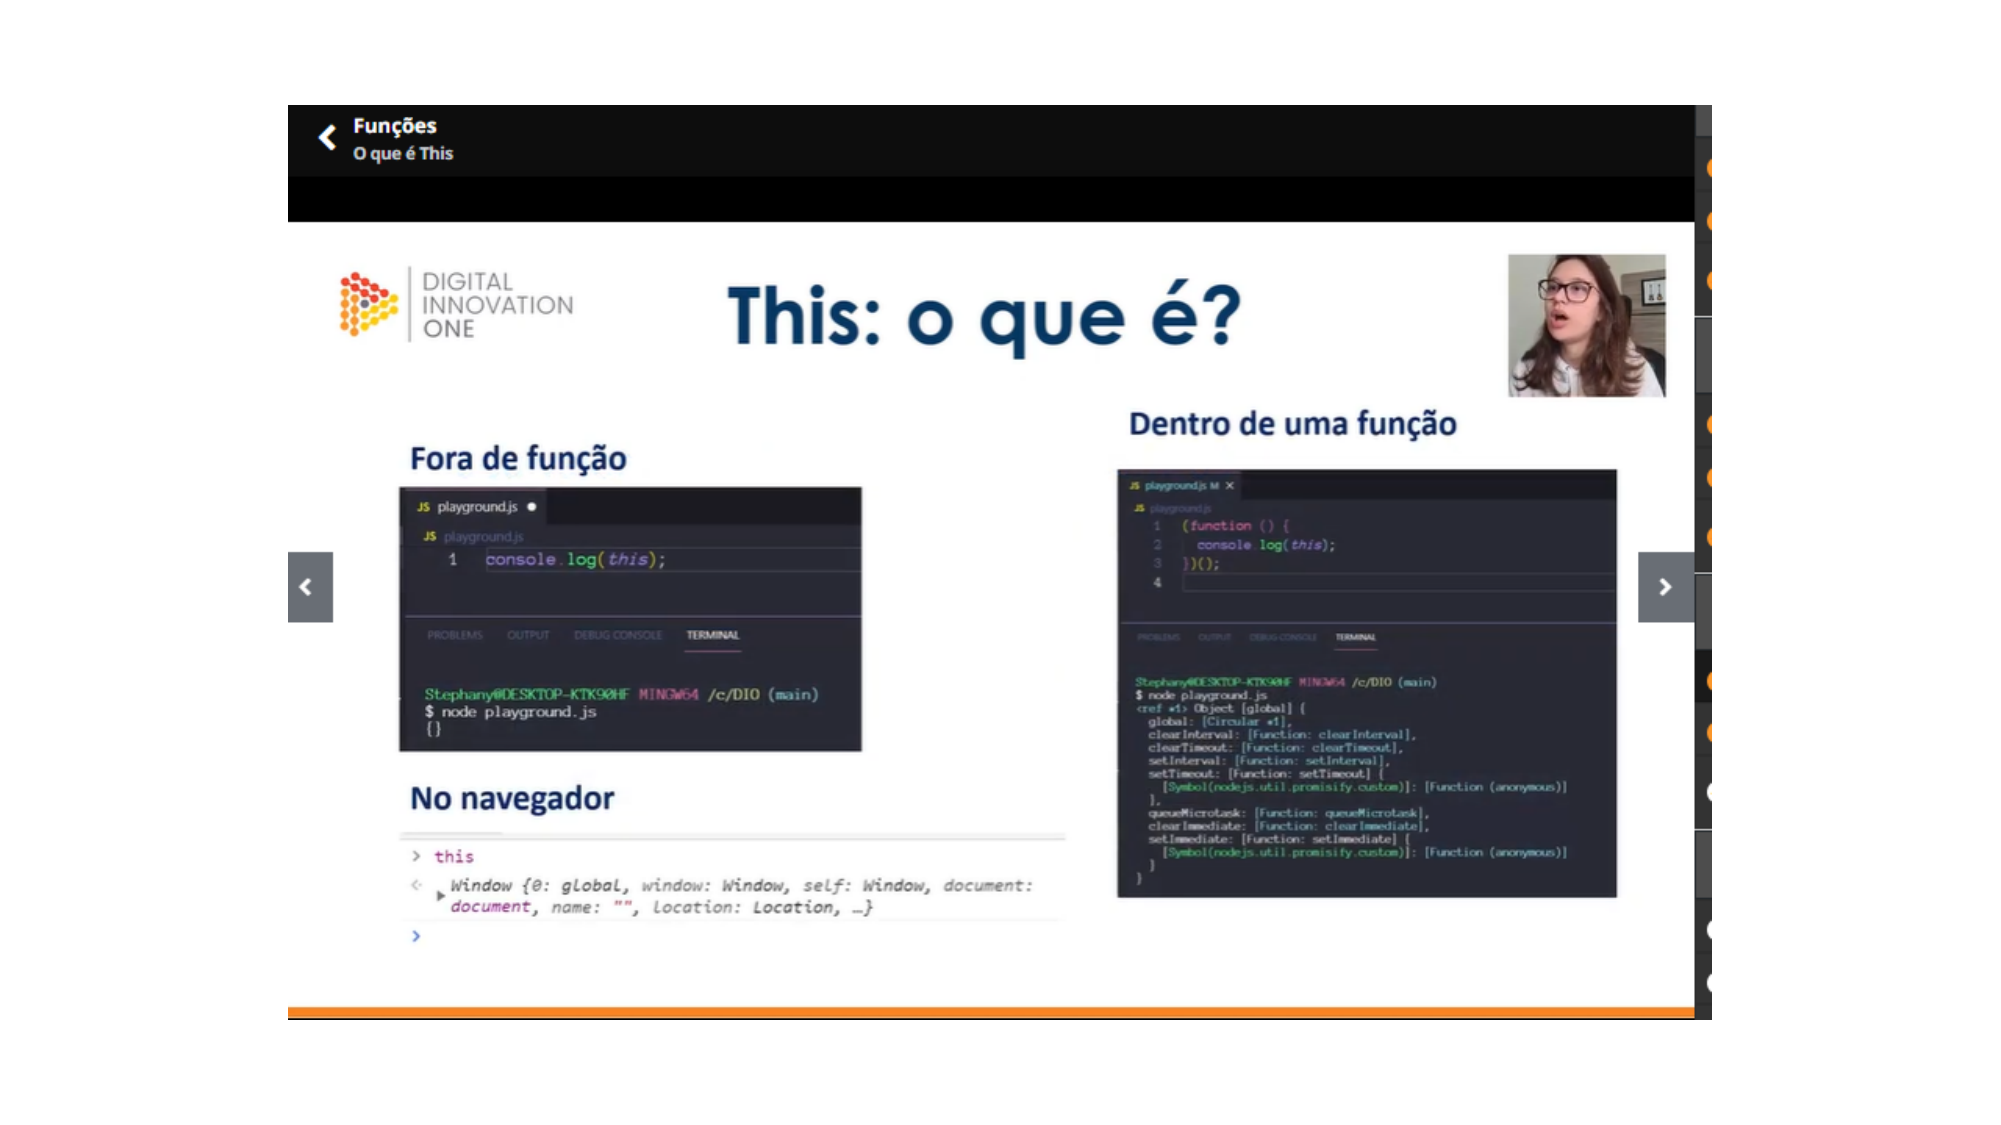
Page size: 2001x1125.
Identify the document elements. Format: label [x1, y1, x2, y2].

picture [288, 105, 1712, 1020]
